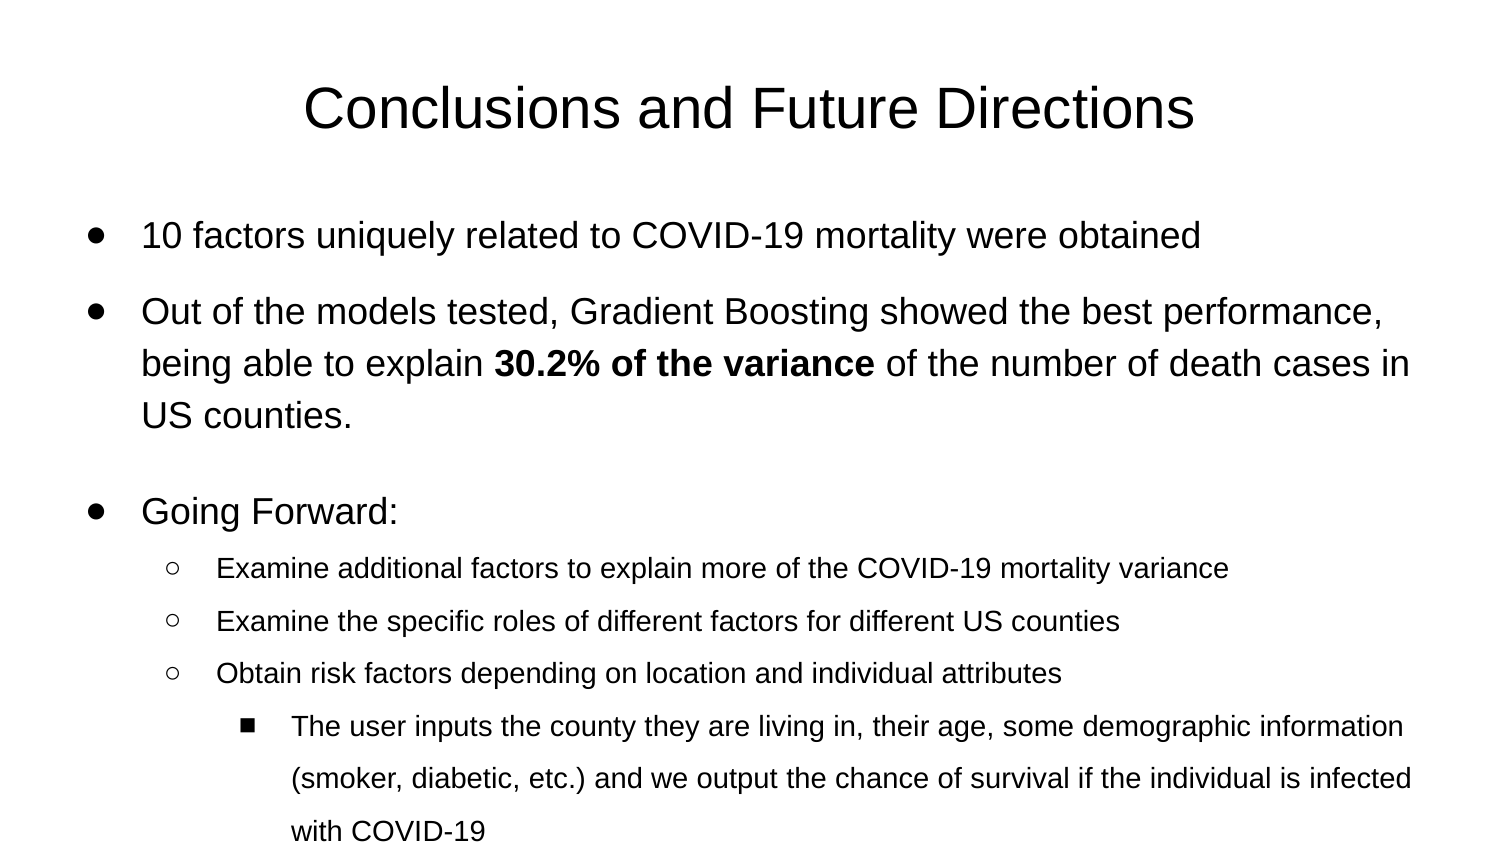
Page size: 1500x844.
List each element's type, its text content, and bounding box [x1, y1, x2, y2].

list 10 factors uniquely related to COVID-19 mortality were obtained Out of the models tested, Gradient Boosting showed the best performance, being able to explain 30.2% of the variance of the number of death cases in US counties. Going Forward: Examine additional factors to explain more of the COVID-19 mortality variance Examine the specific roles of different factors for different US counties Obtain risk factors depending on location and individual attributes The user inputs the county they are living in, their age, some demographic information (smoker, diabetic, etc.) and we output the chance of survival if the individual is infected with COVID-19 [51, 189, 1449, 794]
title Conclusions and Future Directions [51, 54, 1449, 149]
